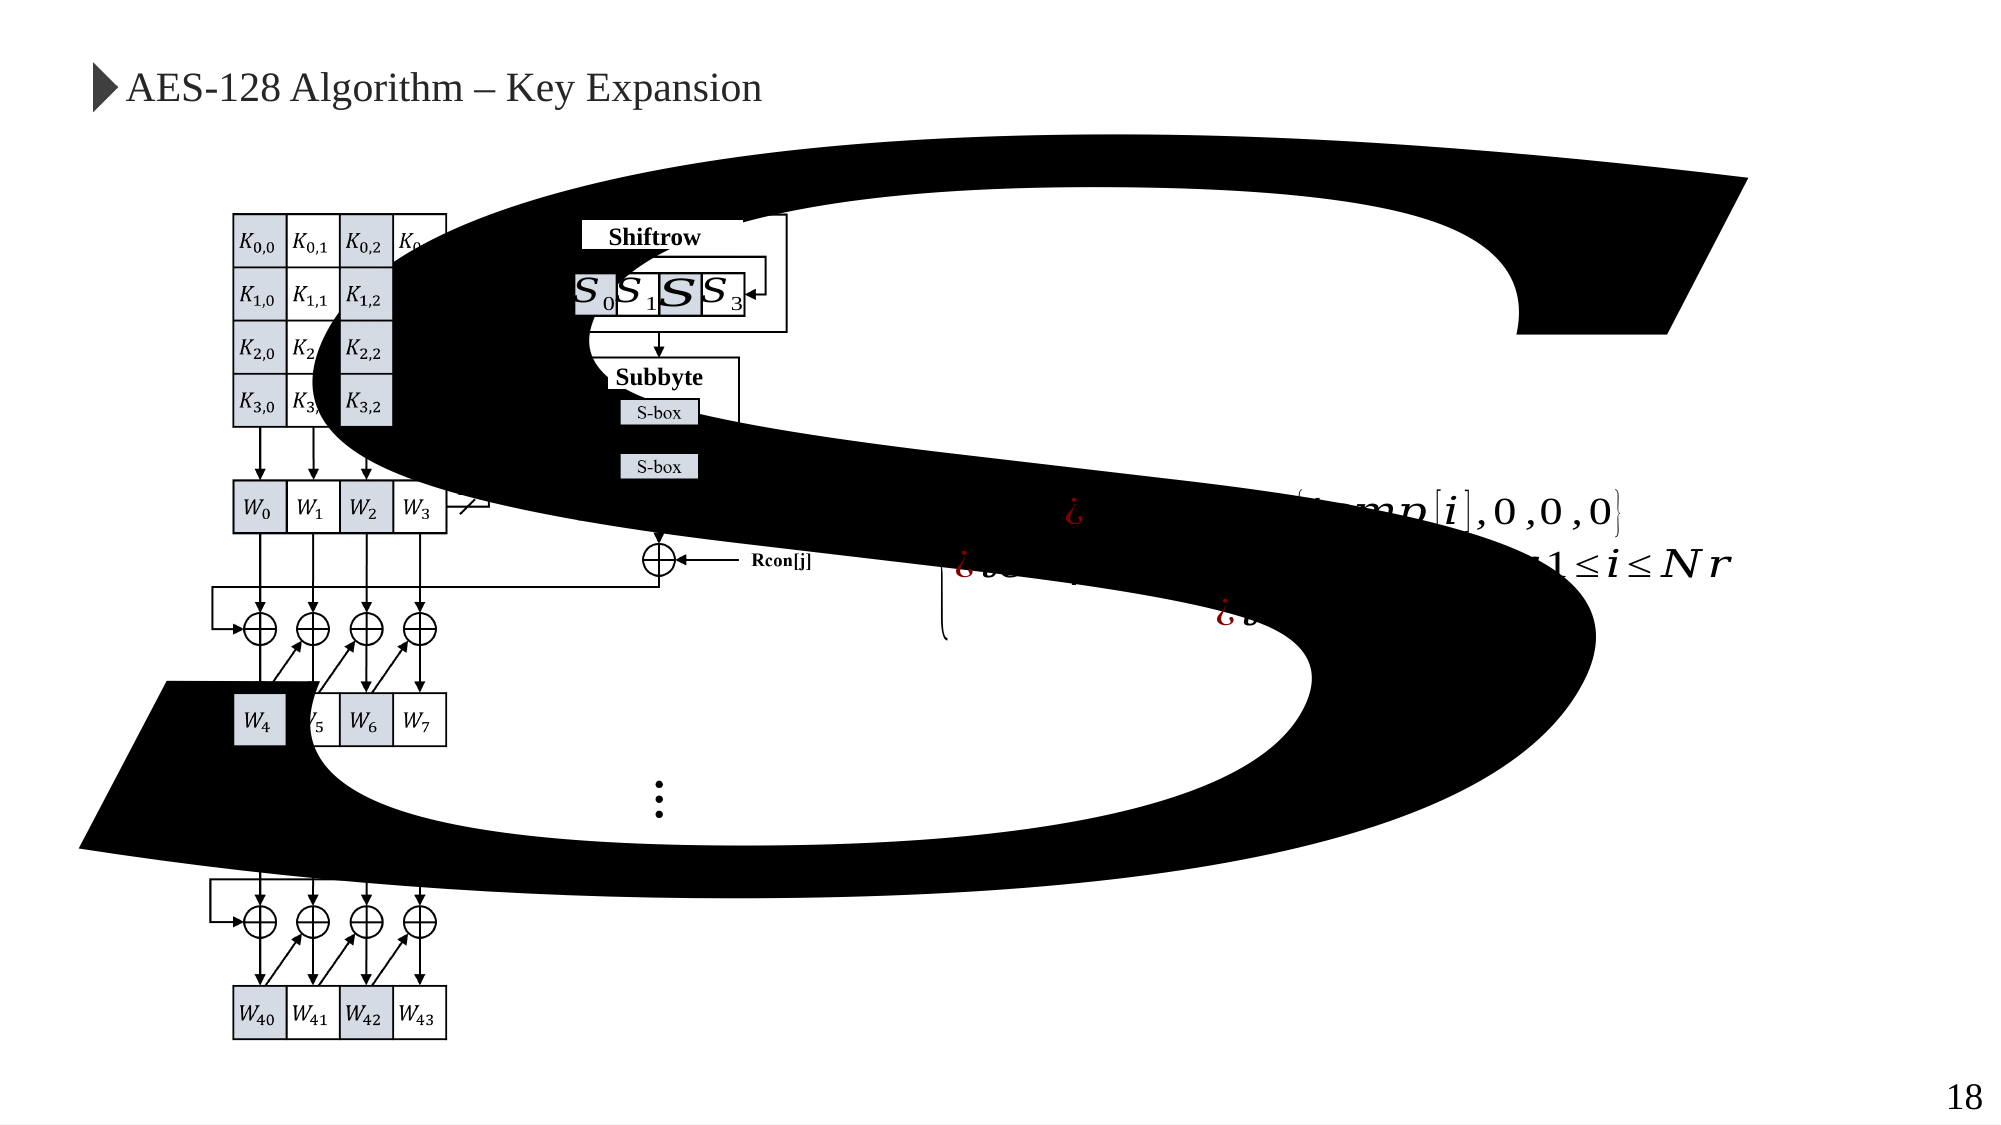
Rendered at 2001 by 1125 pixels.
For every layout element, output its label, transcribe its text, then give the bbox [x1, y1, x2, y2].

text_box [93, 52, 780, 118]
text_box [209, 212, 824, 1041]
text_box 18 [1929, 1064, 2000, 1125]
